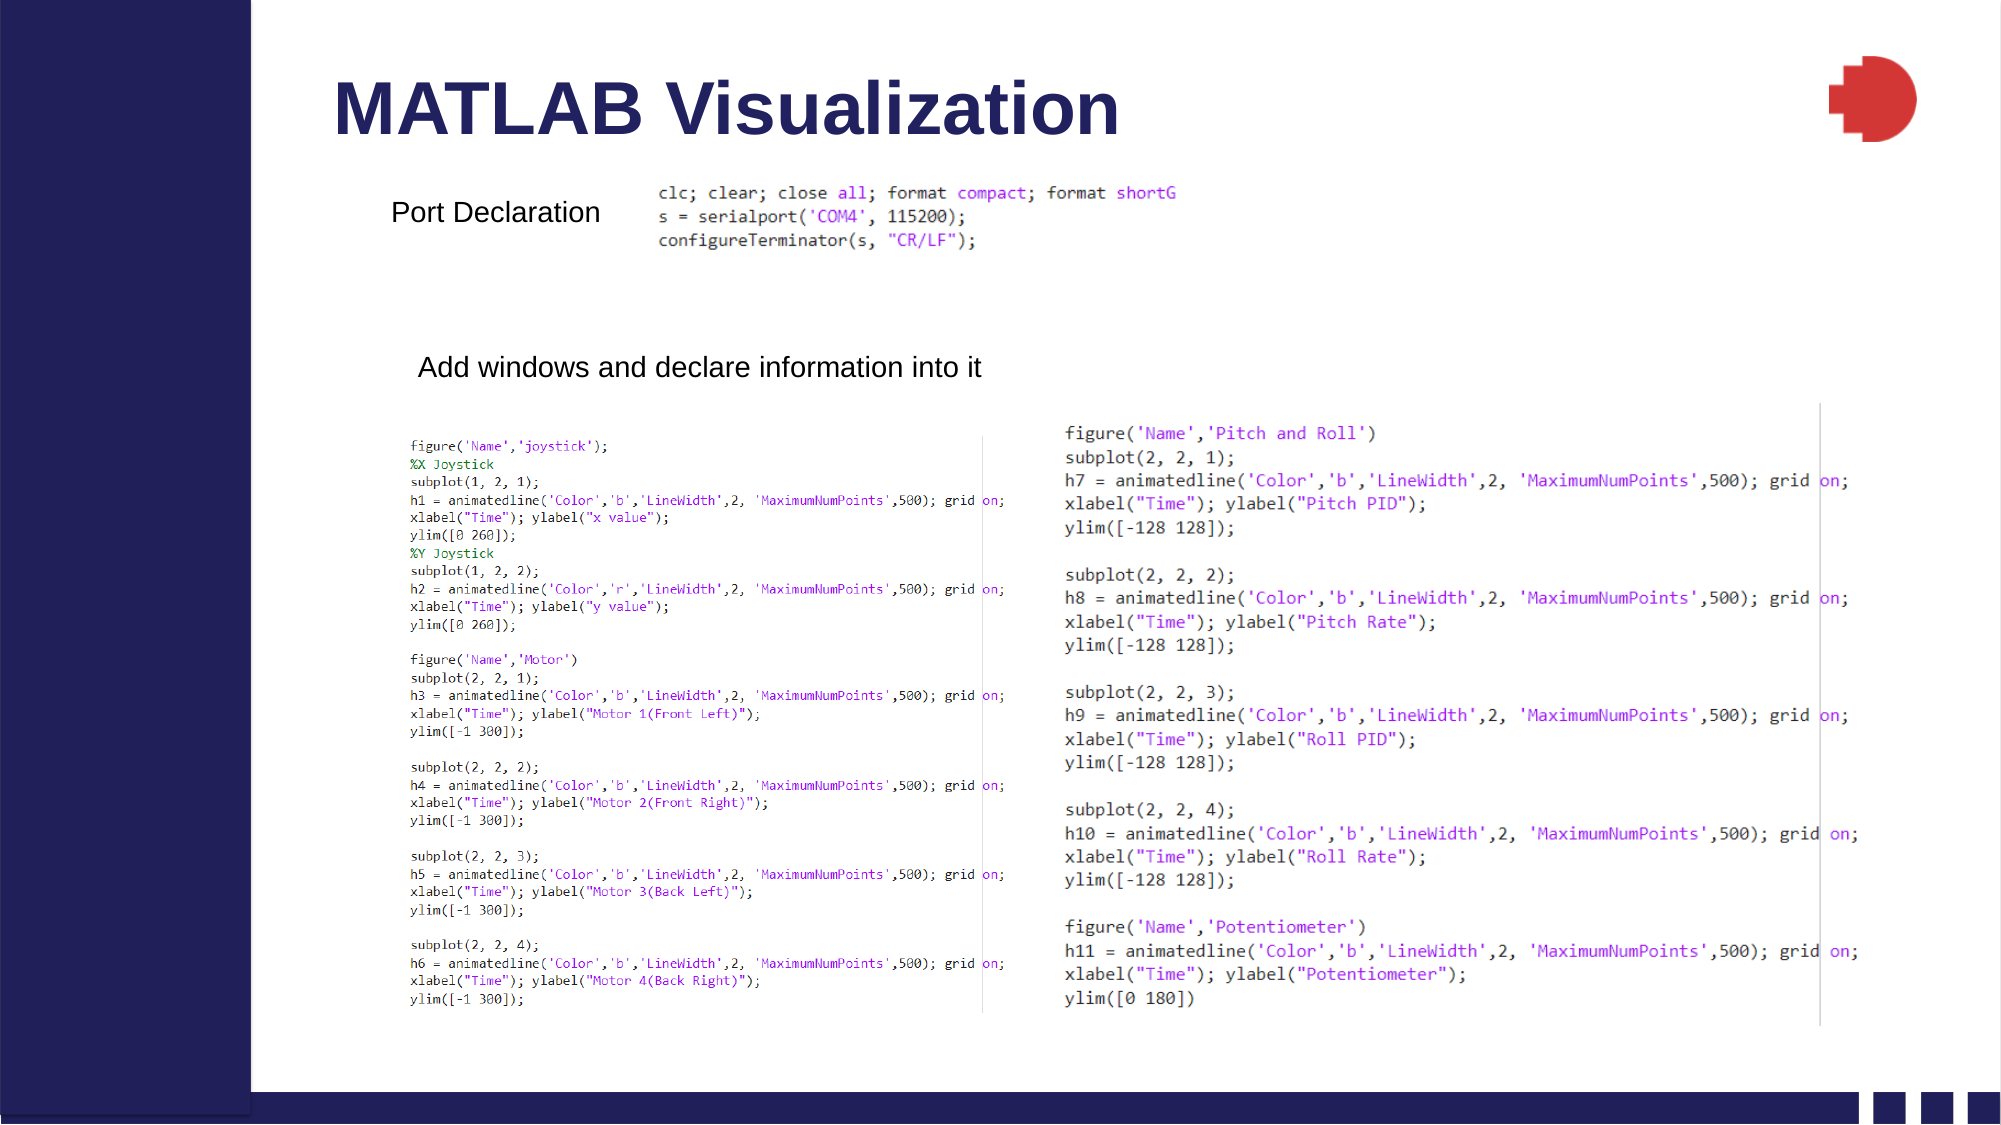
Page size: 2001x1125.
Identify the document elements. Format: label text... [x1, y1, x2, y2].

picture [1045, 402, 1913, 1026]
picture [402, 435, 1033, 1013]
picture [0, 0, 2001, 1125]
picture [651, 185, 1218, 297]
picture [1829, 56, 1917, 143]
text_box Port Declaration [375, 185, 650, 236]
text_box Add windows and declare information into it [402, 340, 1006, 391]
text_box MATLAB Visualization [318, 51, 1658, 157]
